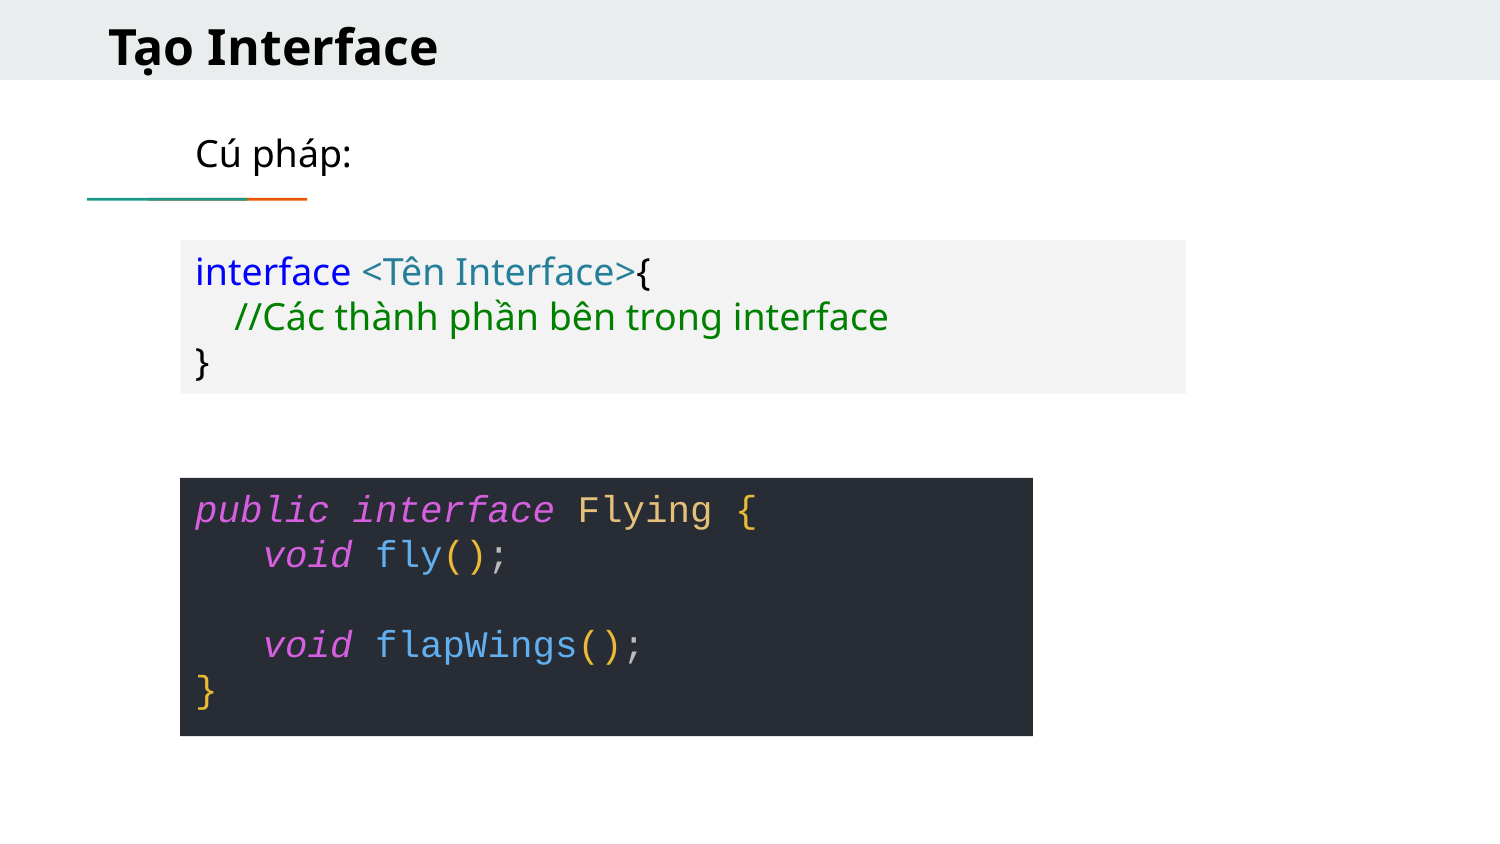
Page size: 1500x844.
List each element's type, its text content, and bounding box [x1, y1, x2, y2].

text_box Tạo Interface [93, 7, 1461, 83]
text_box public interface Flying { void fly(); void flapWings(); } [180, 477, 1033, 737]
text_box Cú pháp: [180, 122, 849, 183]
text_box interface <Tên Interface>{ //Các thành phần bên trong interface } [180, 240, 1186, 394]
